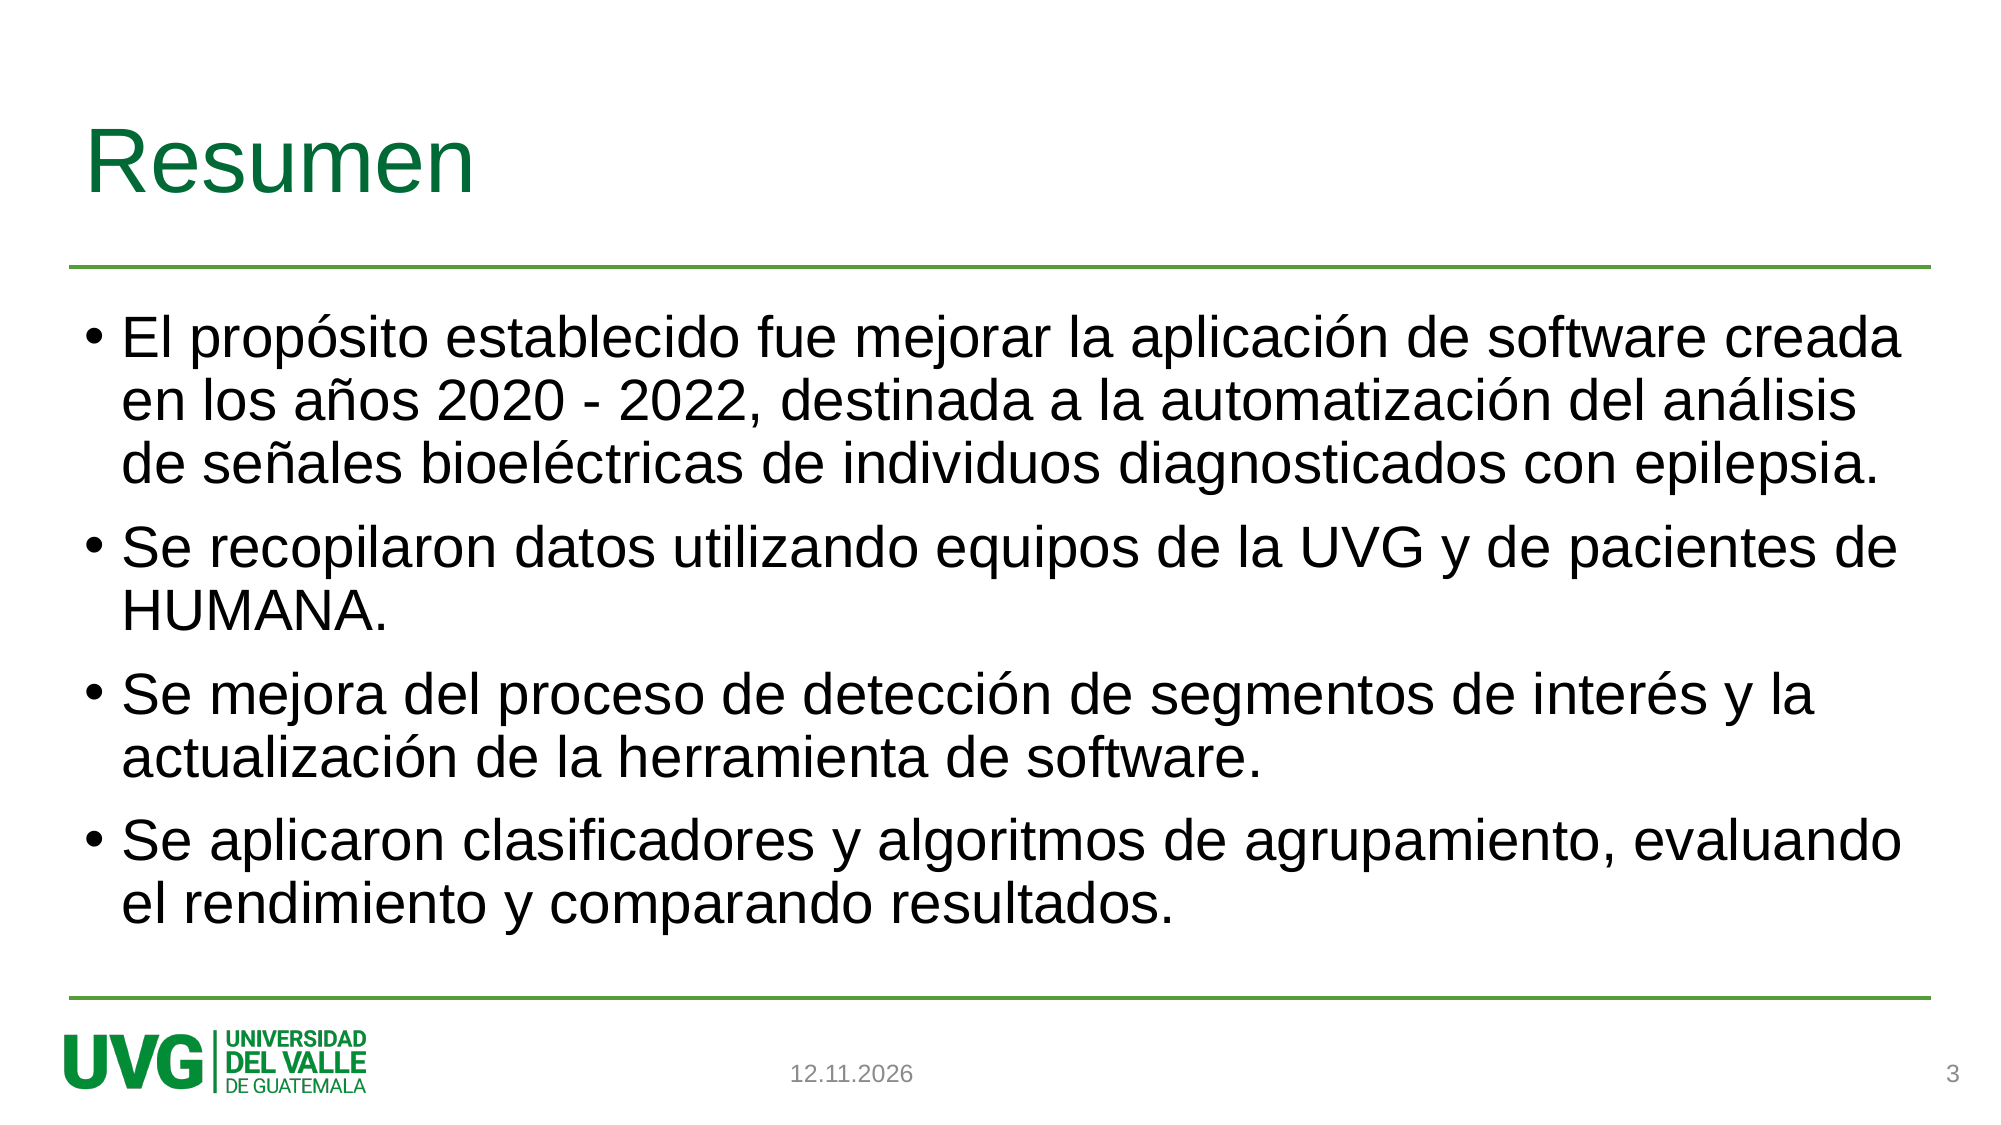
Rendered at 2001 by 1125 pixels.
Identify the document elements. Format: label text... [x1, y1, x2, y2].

slide_number 3 [1524, 1042, 1975, 1103]
title Resumen [69, 59, 1931, 266]
list El propósito establecido fue mejorar la aplicación de software creada en los años 2020 - 2022, destinada a la automatización del análisis de señales bioeléctricas de individuos diagnosticados con epilepsia. Se recopilaron datos utilizando equipos de la UVG y de pacientes de HUMANA. Se mejora del proceso de detección de segmentos de interés y la actualización de la herramienta de software. Se aplicaron clasificadores y algoritmos de agrupamiento, evaluando el rendimiento y comparando resultados. [69, 299, 1931, 998]
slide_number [774, 1042, 1225, 1103]
